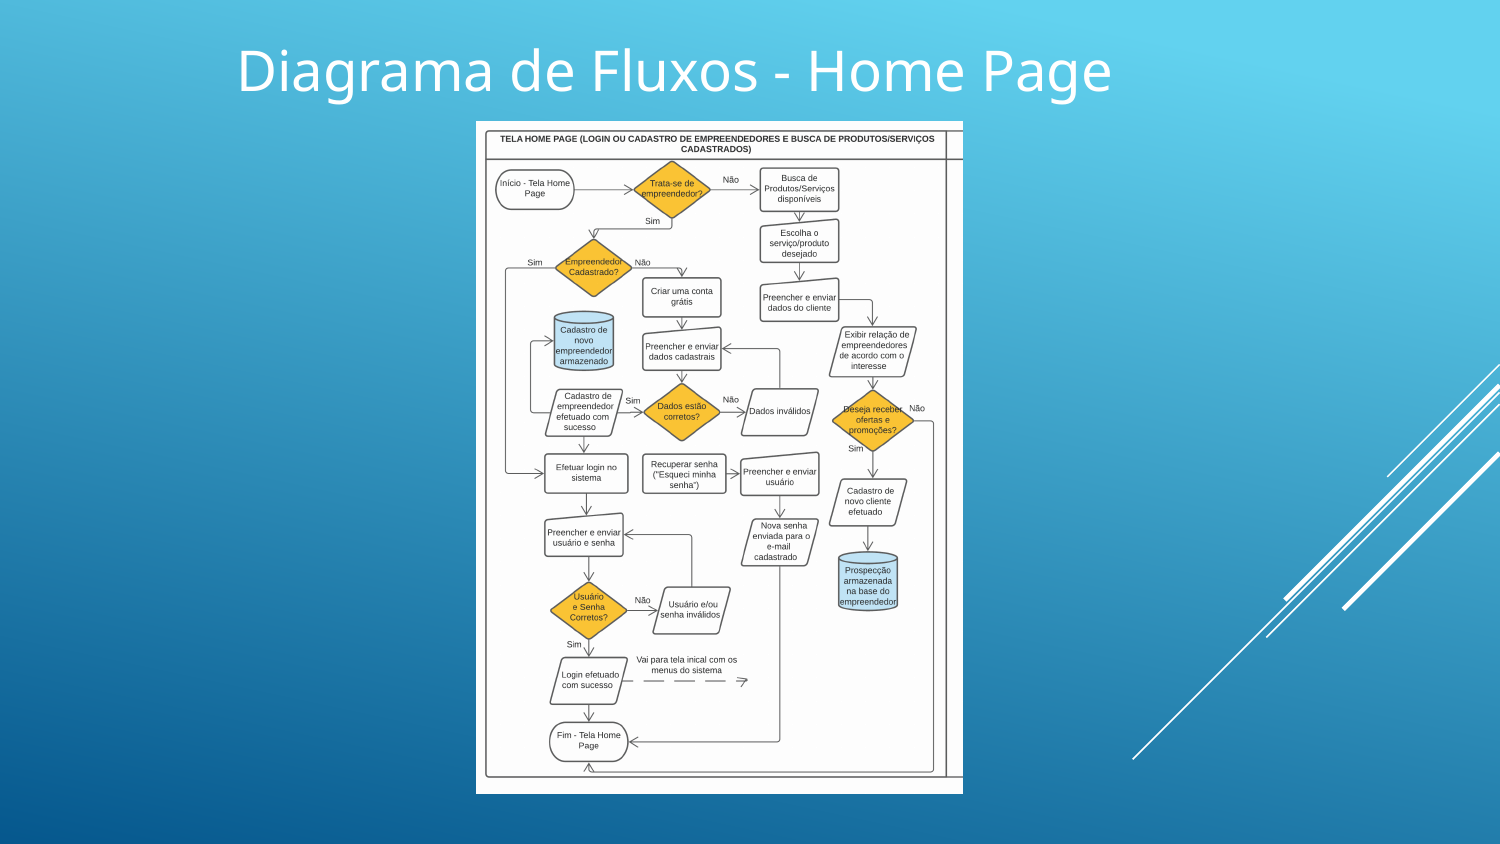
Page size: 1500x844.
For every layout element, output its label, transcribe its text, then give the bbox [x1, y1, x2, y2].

title Diagrama de Fluxos - Home Page [225, 14, 1275, 122]
picture [476, 121, 963, 794]
